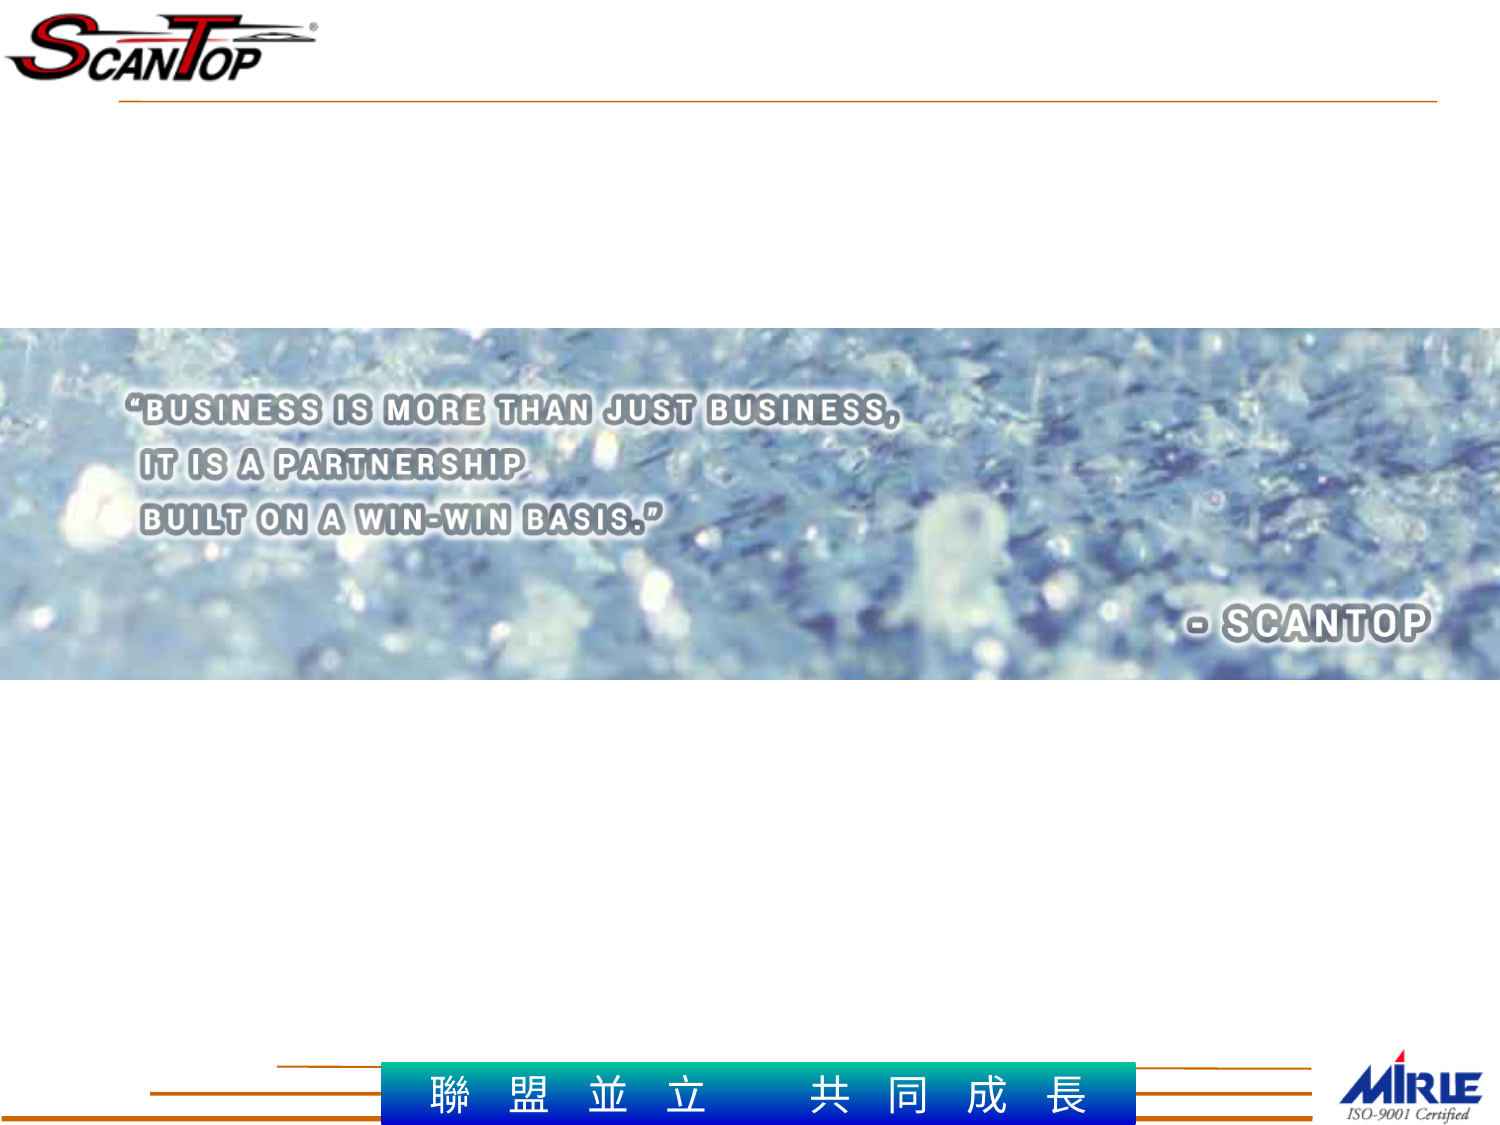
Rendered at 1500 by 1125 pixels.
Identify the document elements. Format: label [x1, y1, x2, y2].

picture [1, 12, 322, 82]
picture [0, 328, 1500, 680]
picture [1339, 1049, 1483, 1125]
